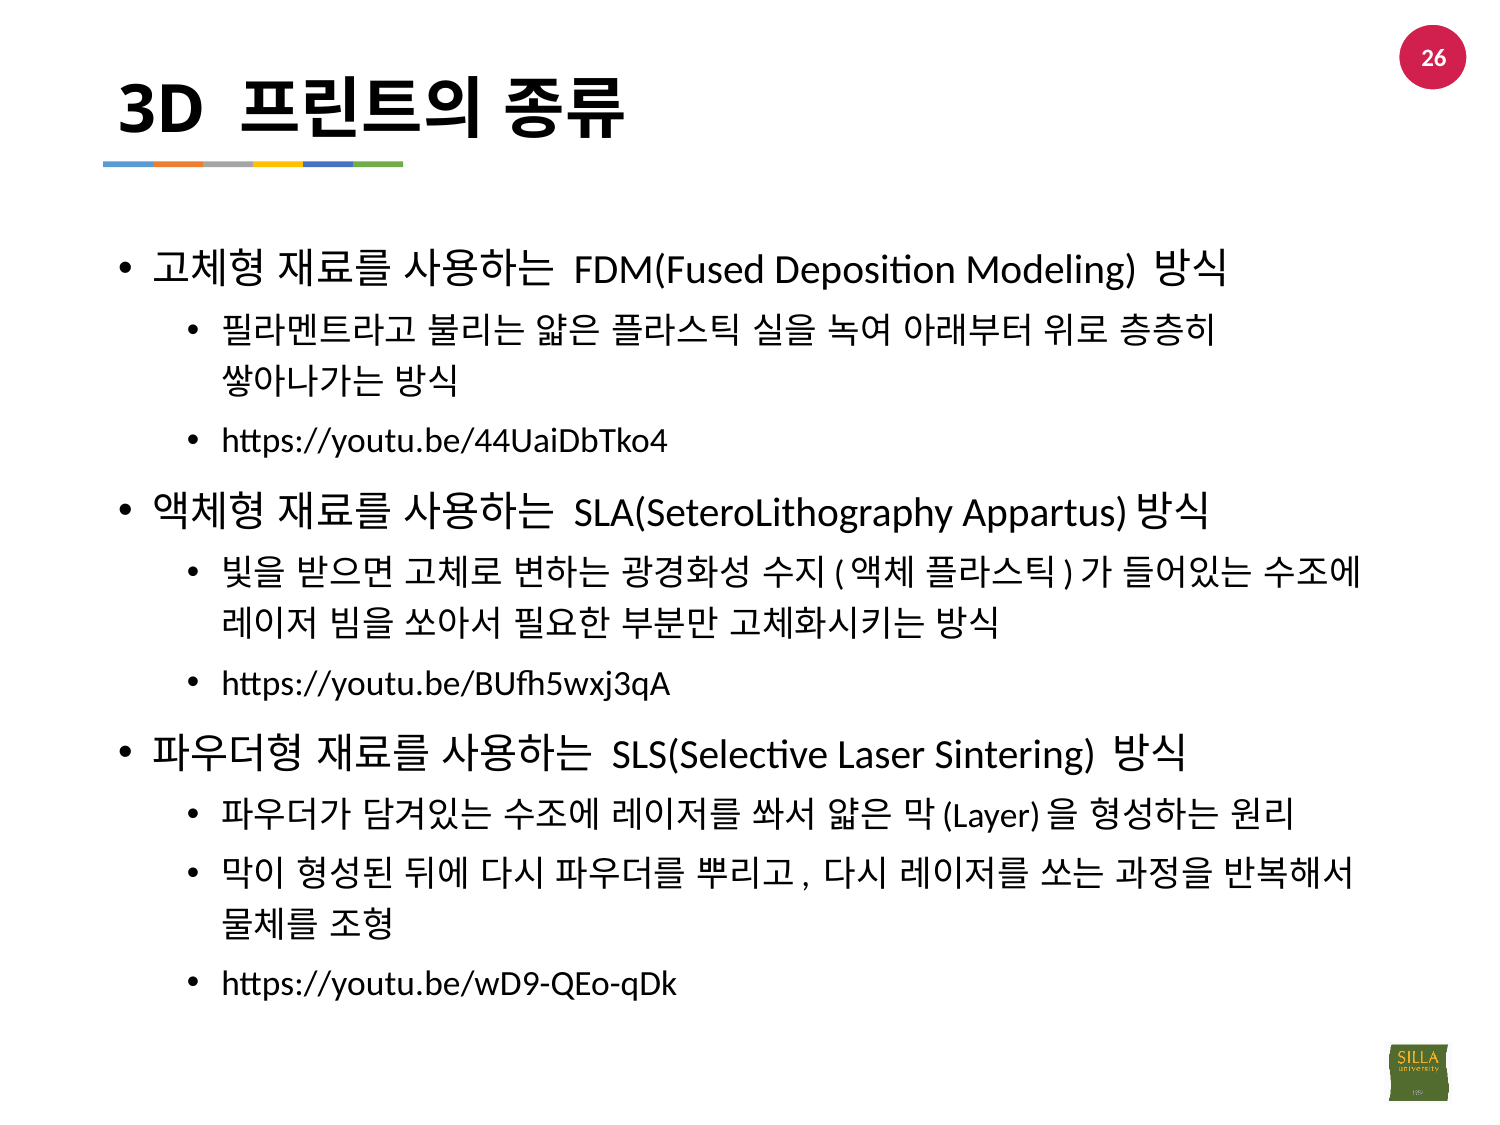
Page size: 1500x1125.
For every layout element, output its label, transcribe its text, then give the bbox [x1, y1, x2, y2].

picture [1384, 1042, 1452, 1104]
title 3D 프린트의 종류 [103, 59, 1365, 162]
slide_number 26 [1400, 23, 1468, 89]
list 고체형 재료를 사용하는 FDM(Fused Deposition Modeling) 방식 필라멘트라고 불리는 얇은 플라스틱 실을 녹여 아래부터 위로 층층히 쌓아나가는 방식 https://youtu.be/44UaiDbTko4 액체형 재료를 사용하는 SLA(SeteroLithography Appartus)방식 빛을 받으면 고체로 변하는 광경화성 수지(액체 플라스틱)가 들어있는 수조에 레이저 빔을 쏘아서 필요한 부분만 고체화시키는 방식 https://youtu.be/BUfh5wxj3qA 파우더형 재료를 사용하는 SLS(Selective Laser Sintering) 방식 파우더가 담겨있는 수조에 레이저를 쏴서 얇은 막(Layer)을 형성하는 원리 막이 형성된 뒤에 다시 파우더를 뿌리고, 다시 레이저를 쏘는 과정을 반복해서 물체를 조형 https://youtu.be/wD9-QEo-qDk [103, 224, 1397, 1014]
